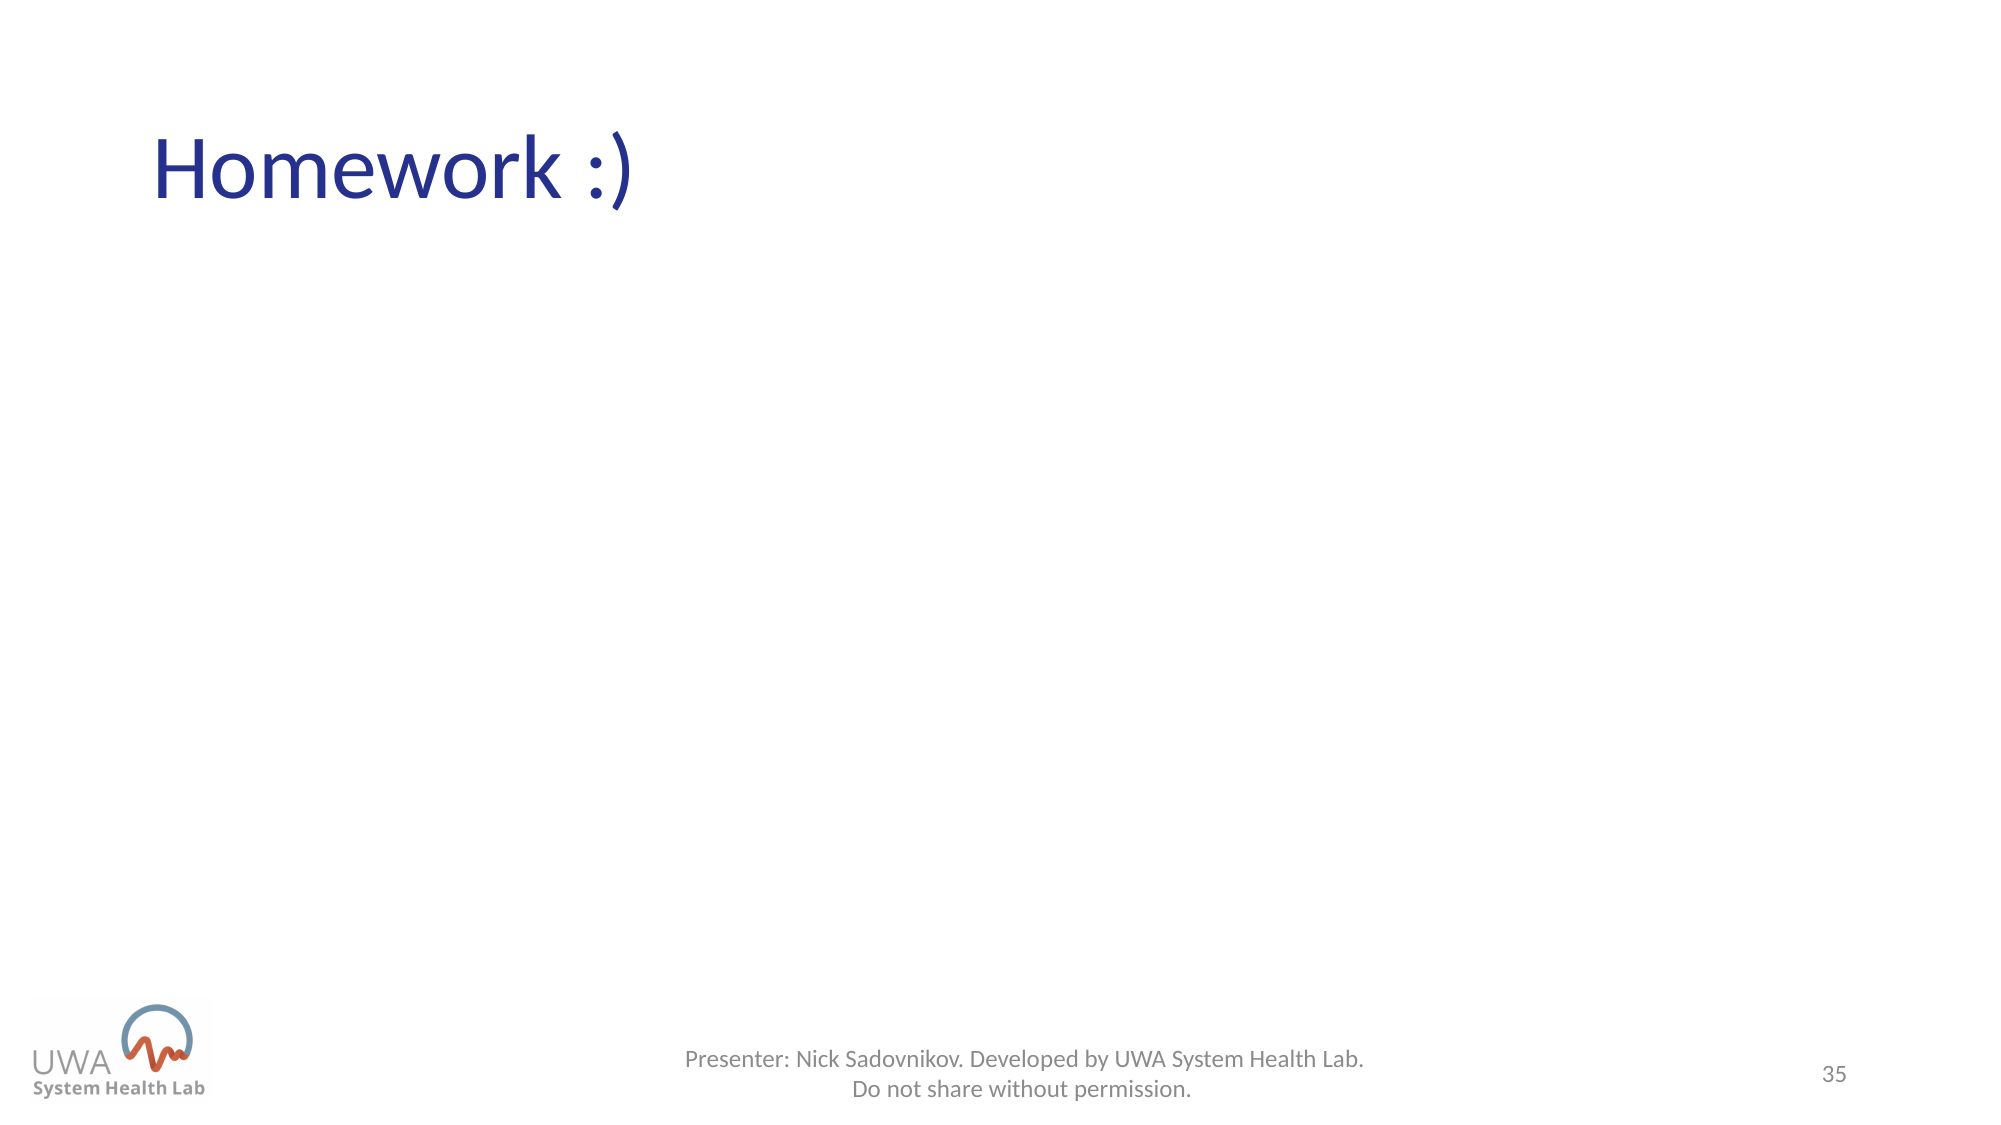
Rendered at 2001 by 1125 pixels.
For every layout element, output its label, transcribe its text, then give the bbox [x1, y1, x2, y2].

footer Presenter: Nick Sadovnikov. Developed by UWA System Health Lab. Do not share without permission. [662, 1042, 1389, 1103]
picture [20, 998, 215, 1103]
title Homework :) [137, 59, 1863, 278]
slide_number 35 [1412, 1042, 1863, 1103]
